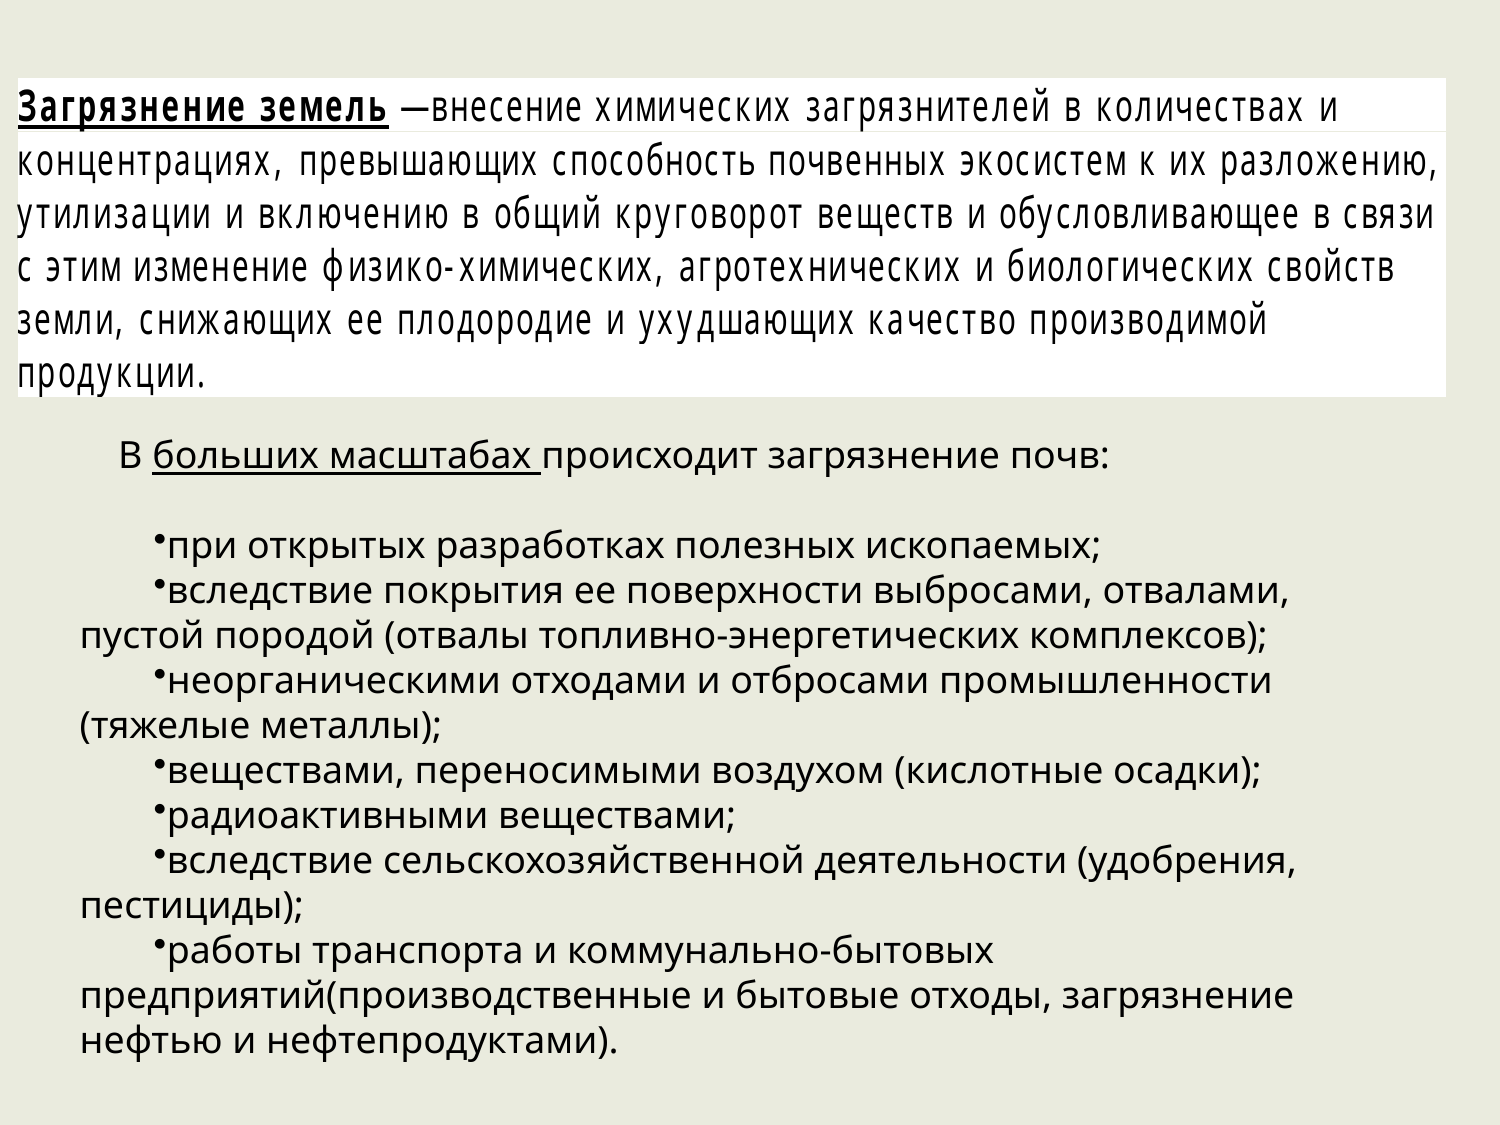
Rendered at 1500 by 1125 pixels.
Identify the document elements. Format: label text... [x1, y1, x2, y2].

text_box В больших масштабах происходит загрязнение почв: при открытых разработках полезных ископаемых; вследствие покрытия ее поверхности выбросами, отвалами, пустой породой (отвалы топливно-энергетических комплексов); неорганическими отходами и отбросами промышленности (тяжелые металлы); веществами, переносимыми воздухом (кислотные осадки); радиоактивными веществами; вследствие сельскохозяйственной деятельности (удобрения, пестициды); работы транспорта и коммунально-бытовых предприятий(производственные и быто­вые отходы, загрязнение нефтью и нефтепродуктами). [29, 424, 1424, 1069]
picture [17, 77, 1448, 398]
